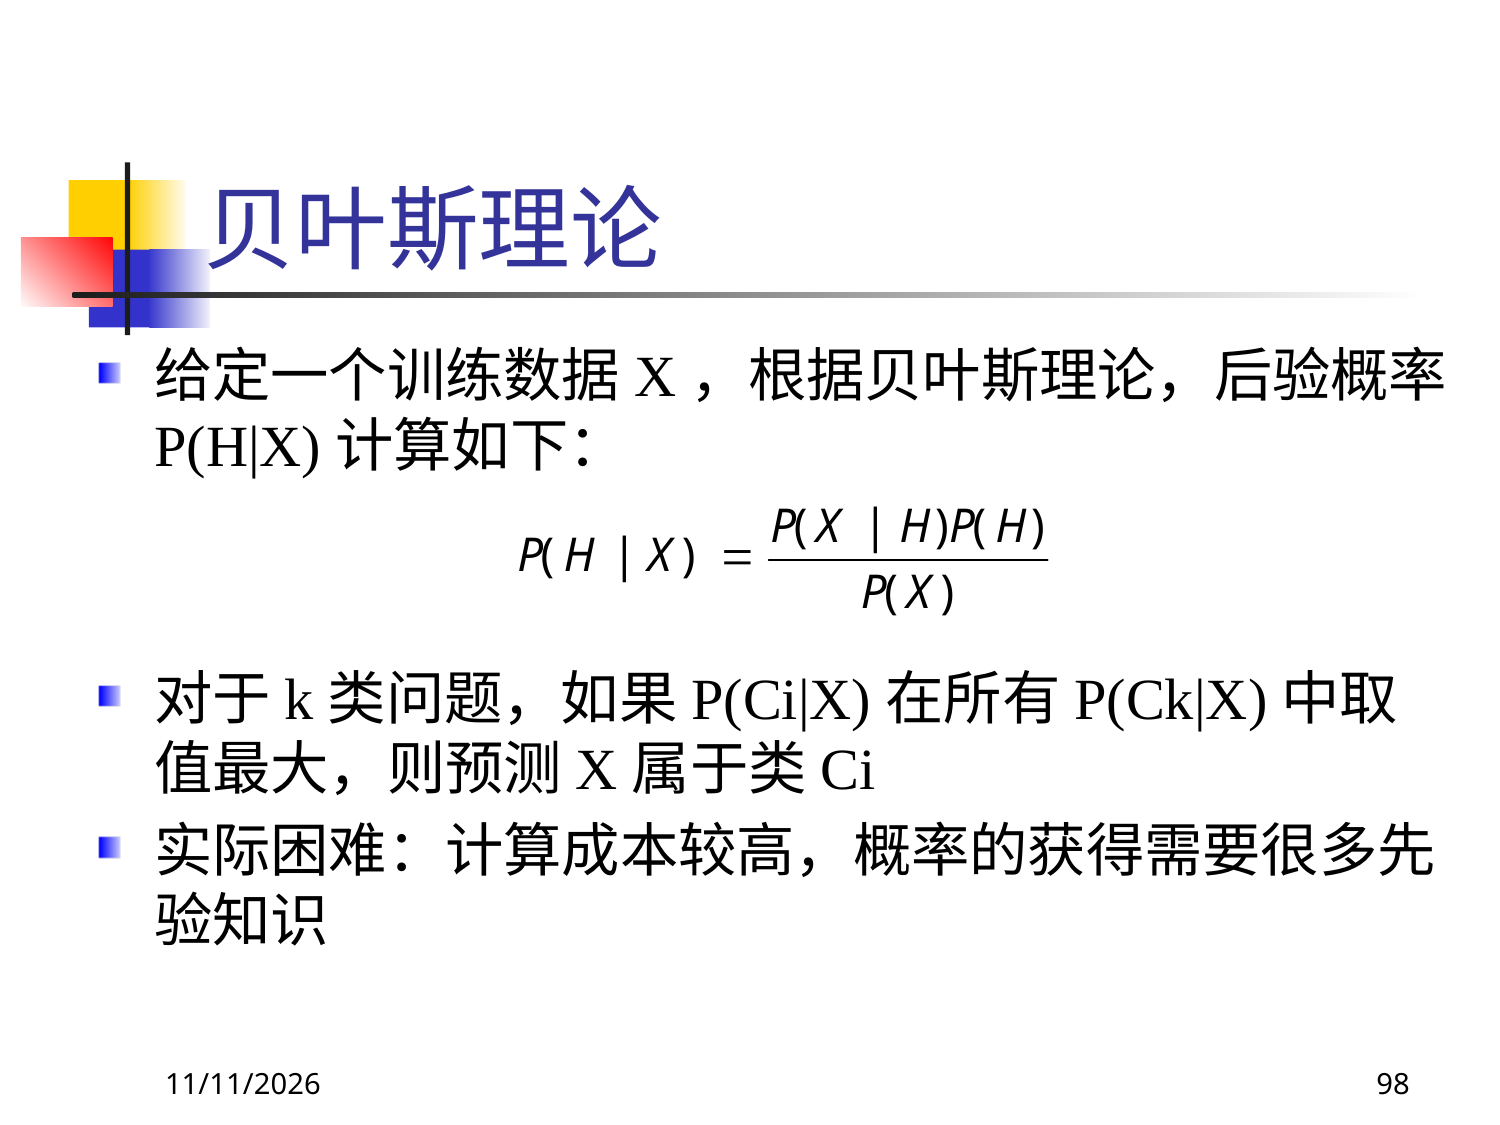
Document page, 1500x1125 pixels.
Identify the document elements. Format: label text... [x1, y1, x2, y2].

picture [97, 684, 123, 709]
picture [97, 835, 123, 861]
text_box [511, 493, 1060, 623]
picture [97, 361, 123, 386]
title 贝叶斯理论 [188, 101, 1468, 289]
list 给定一个训练数据X，根据贝叶斯理论，后验概率P(H|X)计算如下： 对于k类问题，如果P(Ci|X)在所有P(Ck|X)中取值最大，则预测X属于类Ci 实际困难：计算成本较高，概率的获得需要很多先验知识 [82, 331, 1469, 1006]
slide_number 98 [1112, 1037, 1426, 1113]
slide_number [149, 1037, 463, 1113]
